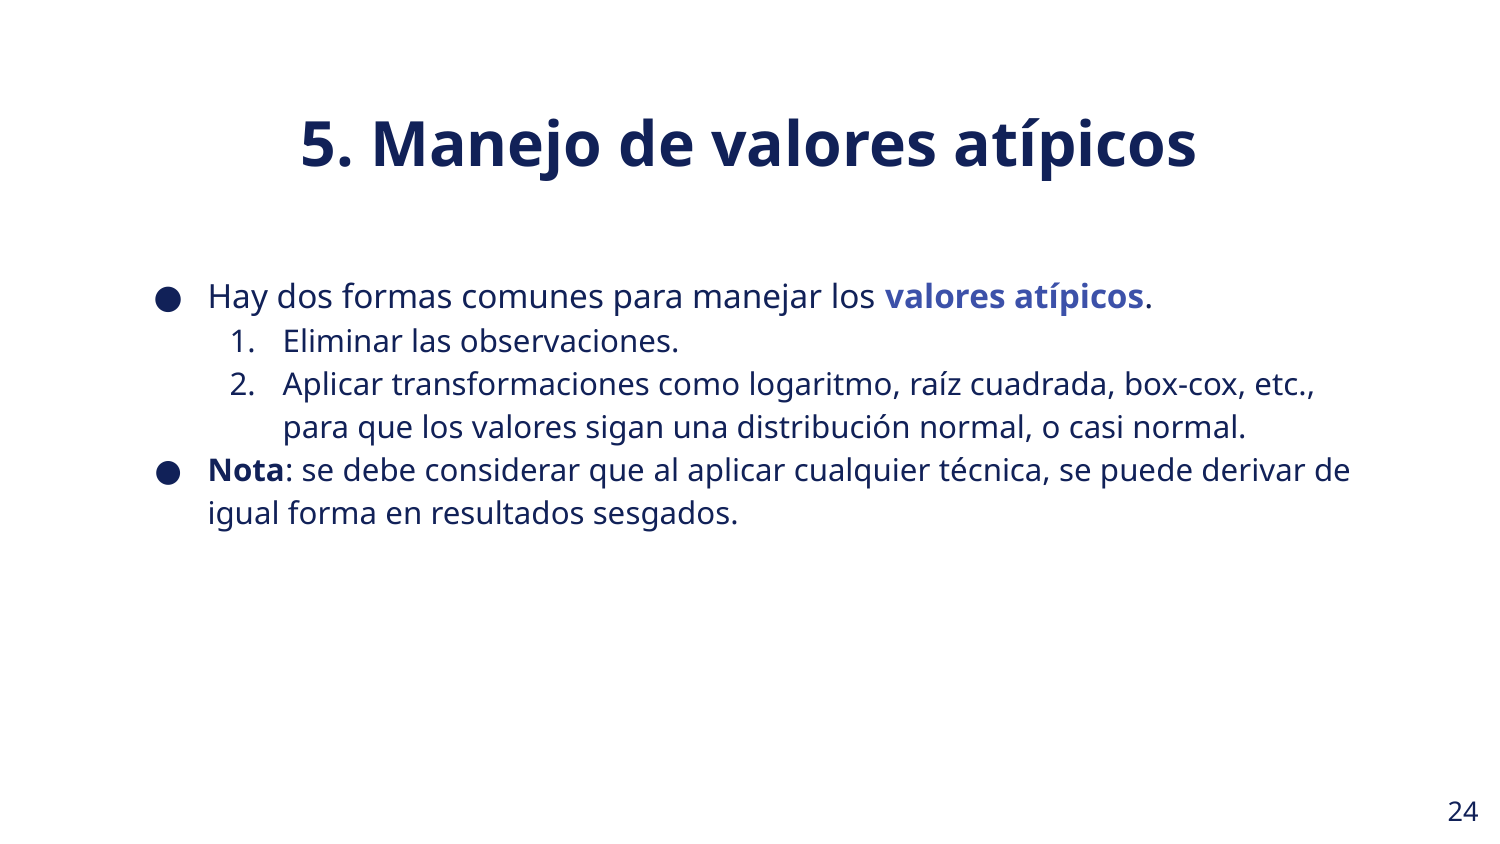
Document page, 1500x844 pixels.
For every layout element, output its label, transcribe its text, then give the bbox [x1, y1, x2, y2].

text_box 5. Manejo de valores atípicos [117, 88, 1382, 183]
text_box Hay dos formas comunes para manejar los valores atípicos. Eliminar las observaciones. Aplicar transformaciones como logaritmo, raíz cuadrada, box-cox, etc., para que los valores sigan una distribución normal, o casi normal. Nota: se debe considerar que al aplicar cualquier técnica, se puede derivar de igual forma en resultados sesgados. [117, 254, 1382, 762]
slide_number ‹#› [1403, 779, 1494, 844]
